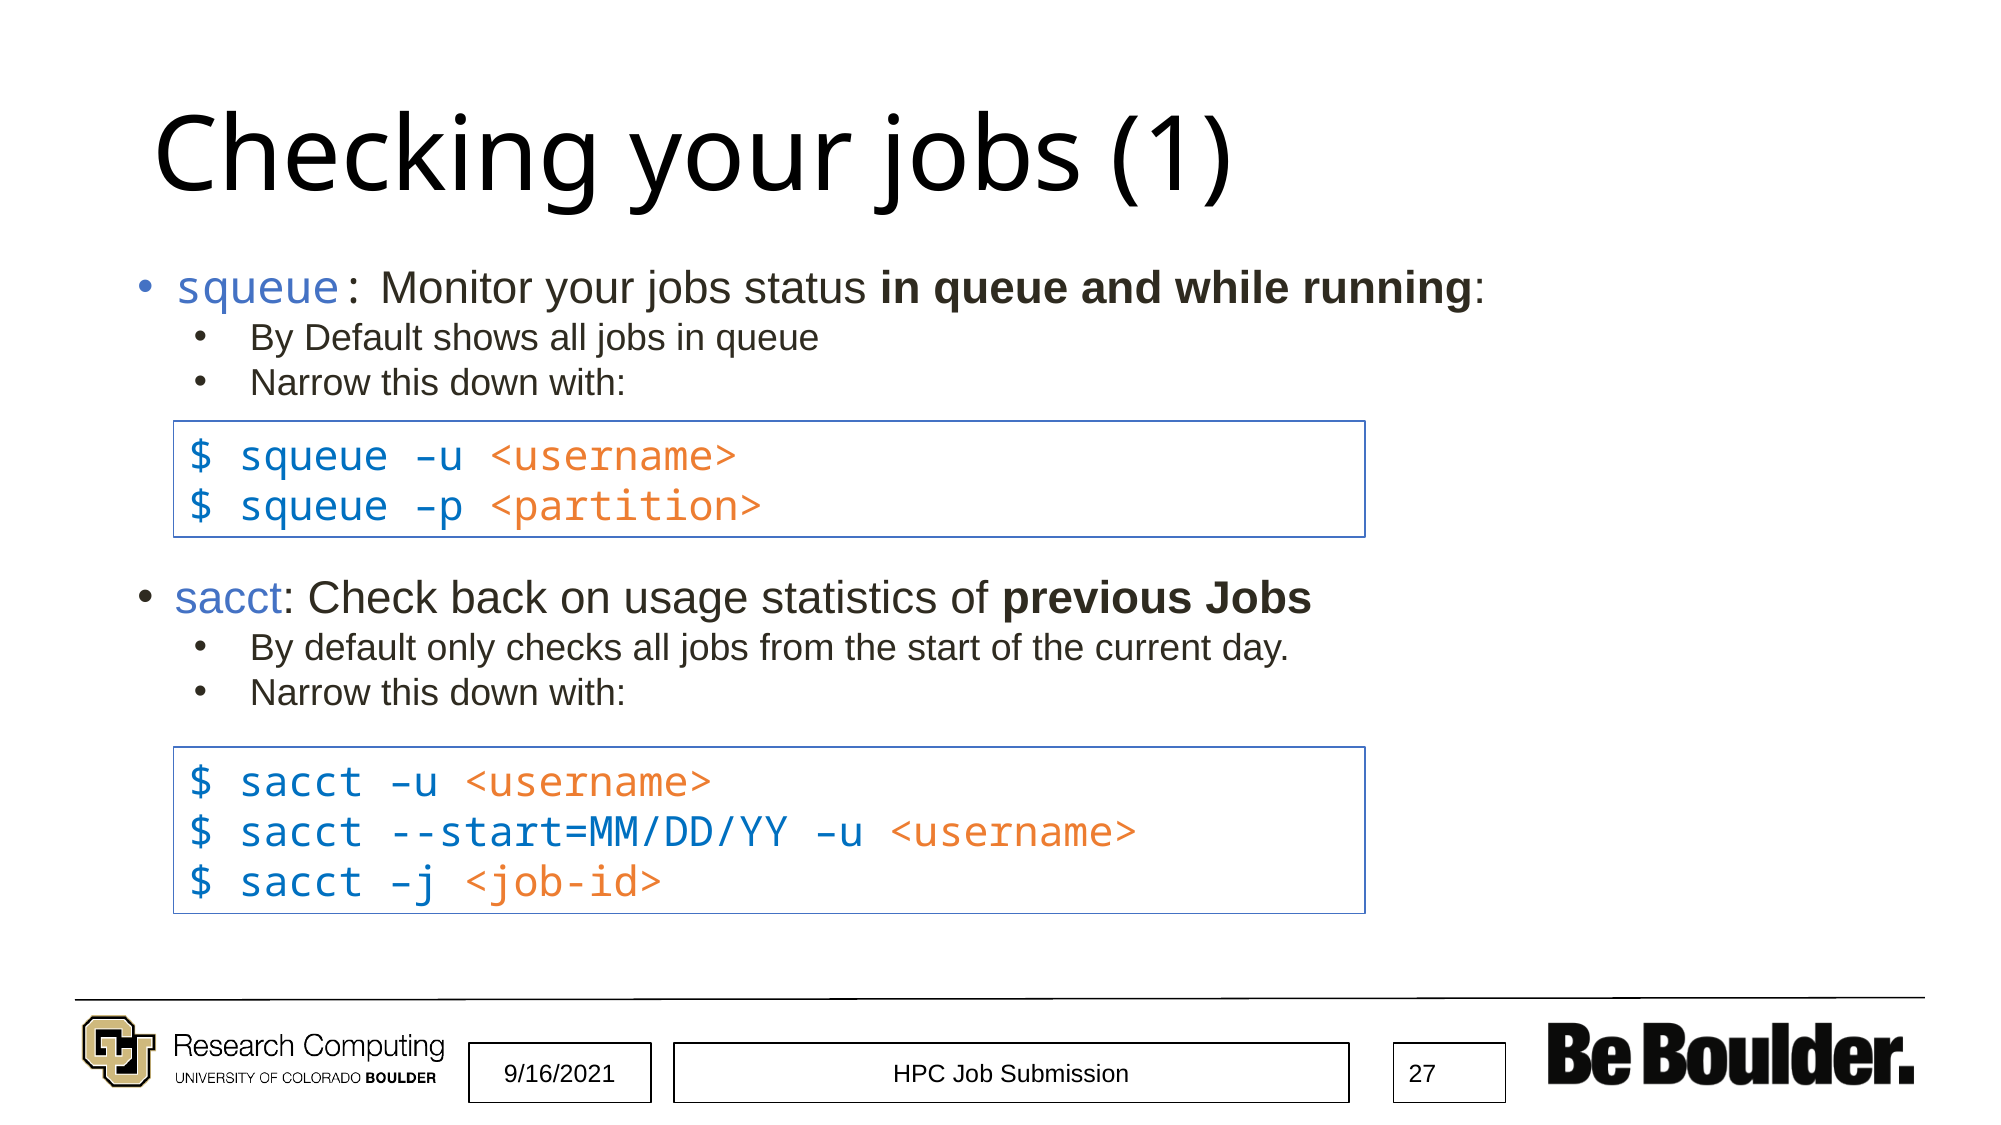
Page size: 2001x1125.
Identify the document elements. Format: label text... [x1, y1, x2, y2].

list squeue: Monitor your jobs status in queue and while running: By Default shows all jobs in queue Narrow this down with: sacct: Check back on usage statistics of previous Jobs By default only checks all jobs from the start of the current day. Narrow this down with: [122, 250, 1764, 903]
slide_number 27 [1393, 1042, 1506, 1103]
picture [1524, 1015, 1938, 1088]
text_box $ squeue –u <username> $ squeue –p <partition> [173, 420, 1366, 538]
title Checking your jobs (1) [137, 48, 1863, 266]
picture [81, 1015, 444, 1088]
text_box $ sacct –u <username> $ sacct --start=MM/DD/YY –u <username> $ sacct –j <job-id> [173, 747, 1366, 914]
footer HPC Job Submission [673, 1042, 1350, 1103]
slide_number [468, 1042, 652, 1103]
